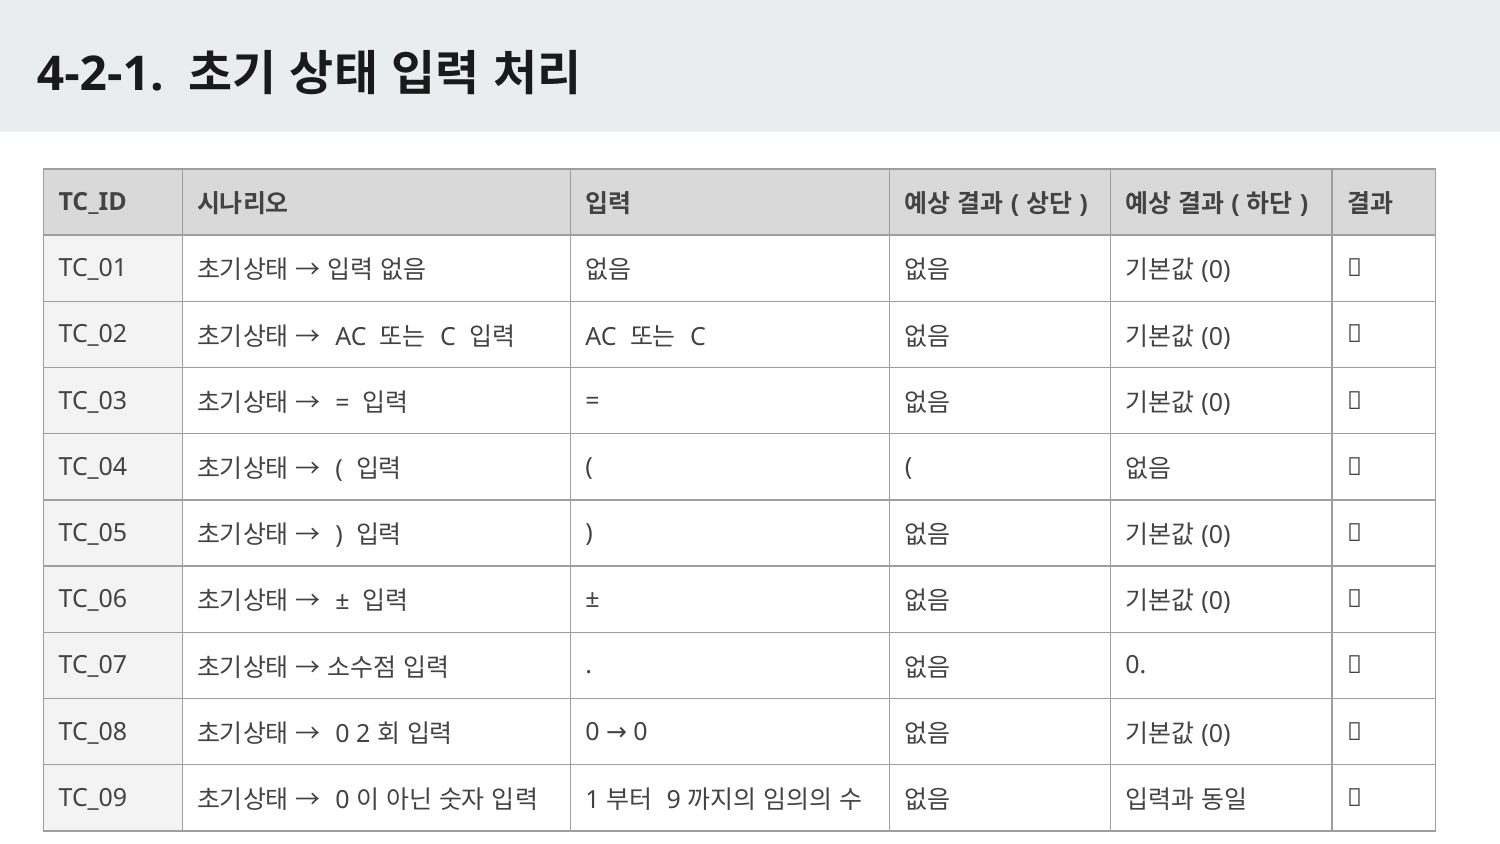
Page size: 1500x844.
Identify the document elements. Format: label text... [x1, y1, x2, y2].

table_cell ✅ [1333, 567, 1435, 632]
table_header TC_ID [44, 170, 182, 234]
table_cell 초기상태 → = 입력 [183, 368, 570, 433]
table_cell 초기상태 → ( 입력 [183, 434, 570, 499]
table_cell 기본값(0) [1111, 501, 1331, 565]
table_cell 없음 [571, 236, 889, 301]
table_cell = [571, 368, 889, 433]
table_cell TC_09 [44, 765, 182, 830]
table_cell 없음 [890, 699, 1110, 764]
table_header 예상 결과(상단) [890, 170, 1110, 234]
table_cell ± [571, 567, 889, 632]
table_cell 기본값(0) [1111, 699, 1331, 764]
table_cell 입력과 동일 [1111, 765, 1331, 830]
table_cell 없음 [890, 236, 1110, 301]
table_cell 초기상태 → AC 또는 C 입력 [183, 302, 570, 367]
table_cell TC_02 [44, 302, 182, 367]
table_cell TC_07 [44, 633, 182, 698]
table_cell ✅ [1333, 302, 1435, 367]
table_cell 초기상태 → 0이 아닌 숫자 입력 [183, 765, 570, 830]
table_cell 없음 [890, 633, 1110, 698]
table_cell 기본값(0) [1111, 368, 1331, 433]
table_cell 0. [1111, 633, 1331, 698]
table_cell 없음 [1111, 434, 1331, 499]
table_header 시나리오 [183, 170, 570, 234]
table_cell ) [571, 501, 889, 565]
table_cell 0 → 0 [571, 699, 889, 764]
table_cell 초기상태 → 0 2회 입력 [183, 699, 570, 764]
table_cell AC 또는 C [571, 302, 889, 367]
table_cell TC_03 [44, 368, 182, 433]
table_cell 없음 [890, 567, 1110, 632]
table_cell ✅ [1333, 236, 1435, 301]
table_cell 기본값(0) [1111, 236, 1331, 301]
table_cell 없음 [890, 368, 1110, 433]
table_cell 없음 [890, 302, 1110, 367]
table_header 예상 결과(하단) [1111, 170, 1331, 234]
table_cell 없음 [890, 765, 1110, 830]
table_cell 초기상태 → 입력 없음 [183, 236, 570, 301]
title 4-2-1. 초기 상태 입력 처리 [21, 27, 1284, 116]
table_header 결과 [1333, 170, 1435, 234]
table_cell TC_08 [44, 699, 182, 764]
table_cell ( [571, 434, 889, 499]
table_cell TC_04 [44, 434, 182, 499]
table_cell 초기상태 → ± 입력 [183, 567, 570, 632]
table_cell 1부터 9까지의 임의의 수 [571, 765, 889, 830]
table_cell ✅ [1333, 765, 1435, 830]
table_cell TC_06 [44, 567, 182, 632]
table_cell 초기상태 → ) 입력 [183, 501, 570, 565]
table_cell TC_01 [44, 236, 182, 301]
table_cell . [571, 633, 889, 698]
table_cell ✅ [1333, 434, 1435, 499]
table_cell ✅ [1333, 633, 1435, 698]
table_header 입력 [571, 170, 889, 234]
table_cell TC_05 [44, 501, 182, 565]
table_cell ( [890, 434, 1110, 499]
table_cell 기본값(0) [1111, 302, 1331, 367]
table_cell ✅ [1333, 368, 1435, 433]
table_cell 없음 [890, 501, 1110, 565]
table_cell ✅ [1333, 501, 1435, 565]
table_cell 초기상태 → 소수점 입력 [183, 633, 570, 698]
table_cell 기본값(0) [1111, 567, 1331, 632]
table_cell ✅ [1333, 699, 1435, 764]
